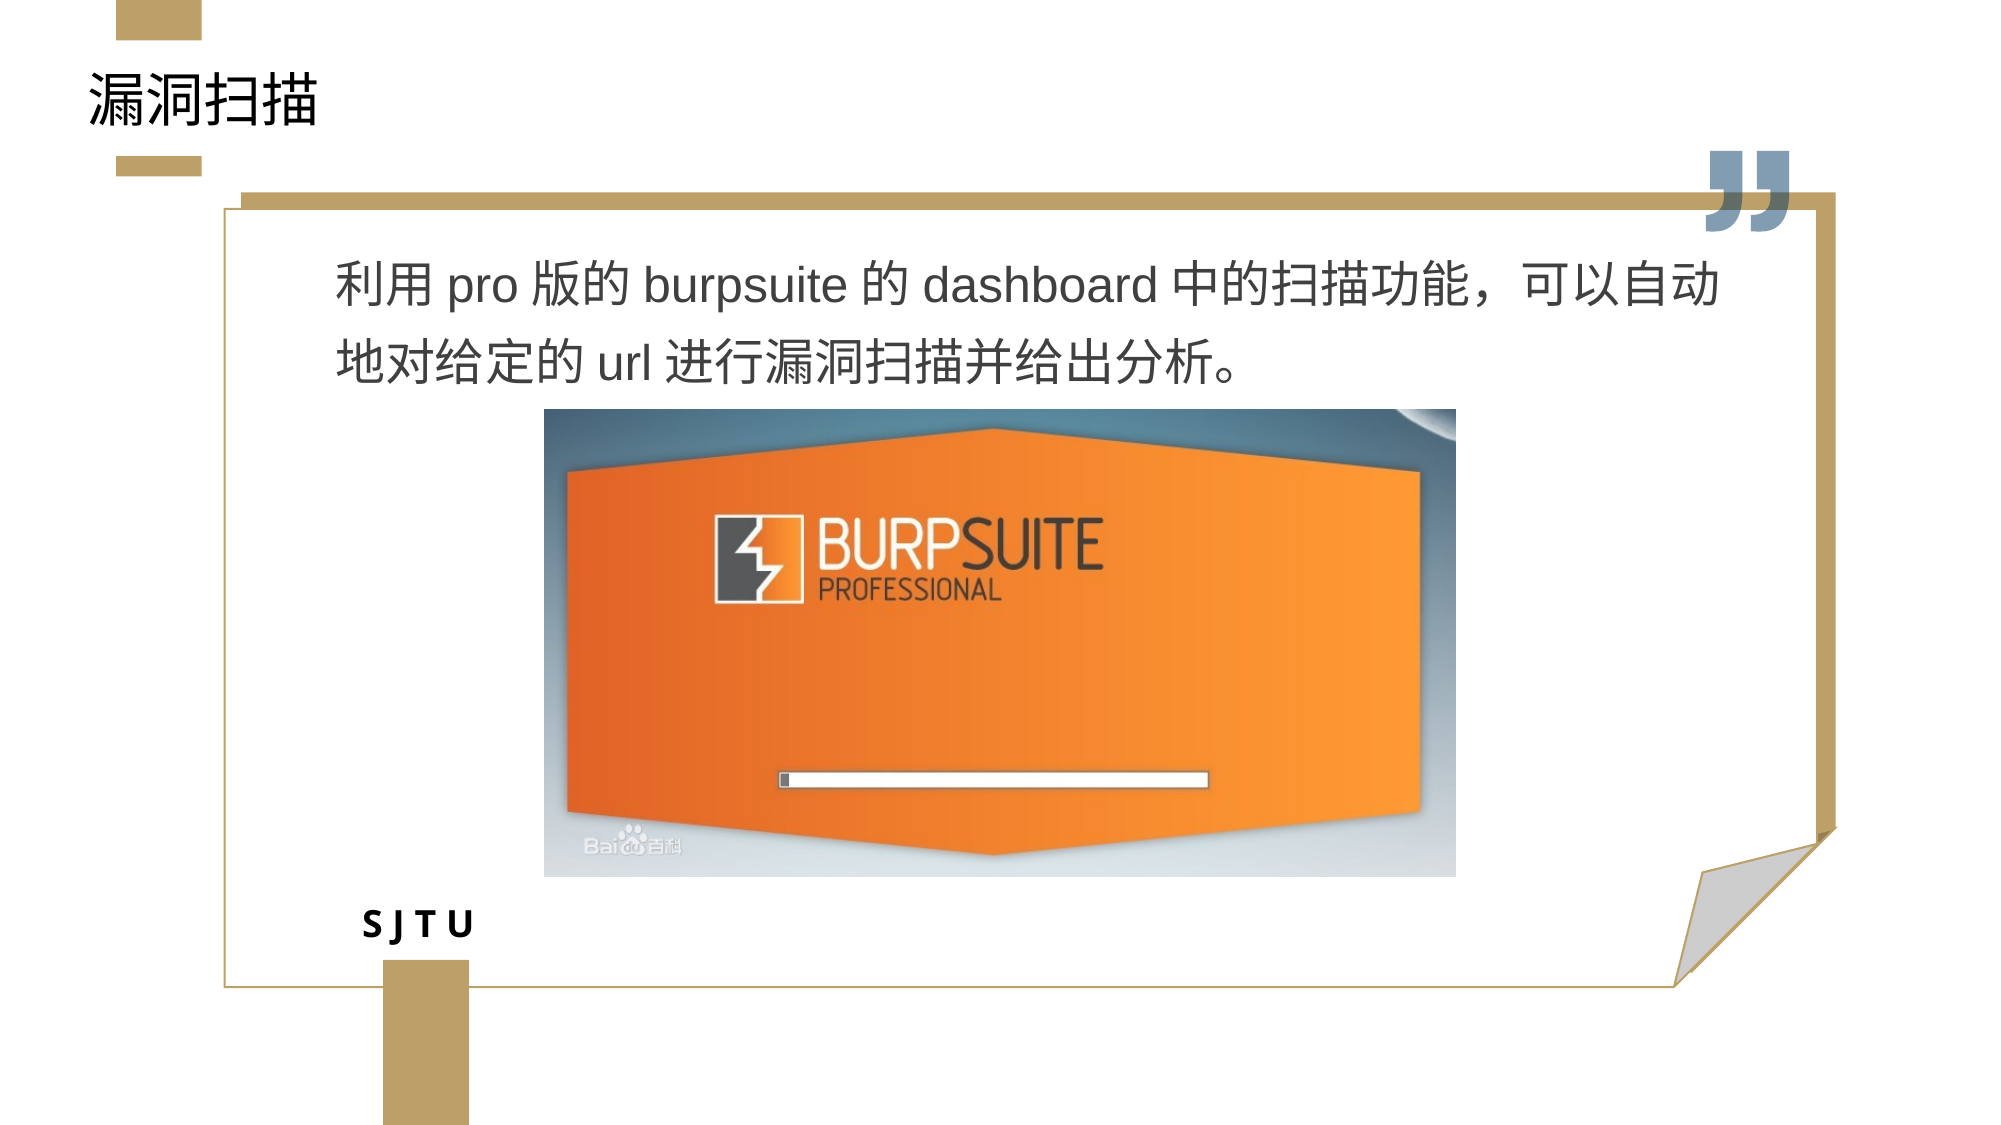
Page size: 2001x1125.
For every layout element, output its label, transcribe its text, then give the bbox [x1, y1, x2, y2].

picture [544, 409, 1456, 877]
text_box 漏洞扫描 [72, 55, 1884, 141]
text_box 利用pro版的burpsuite的dashboard中的扫描功能，可以自动地对给定的url进行漏洞扫描并给出分析。 [320, 227, 1740, 399]
